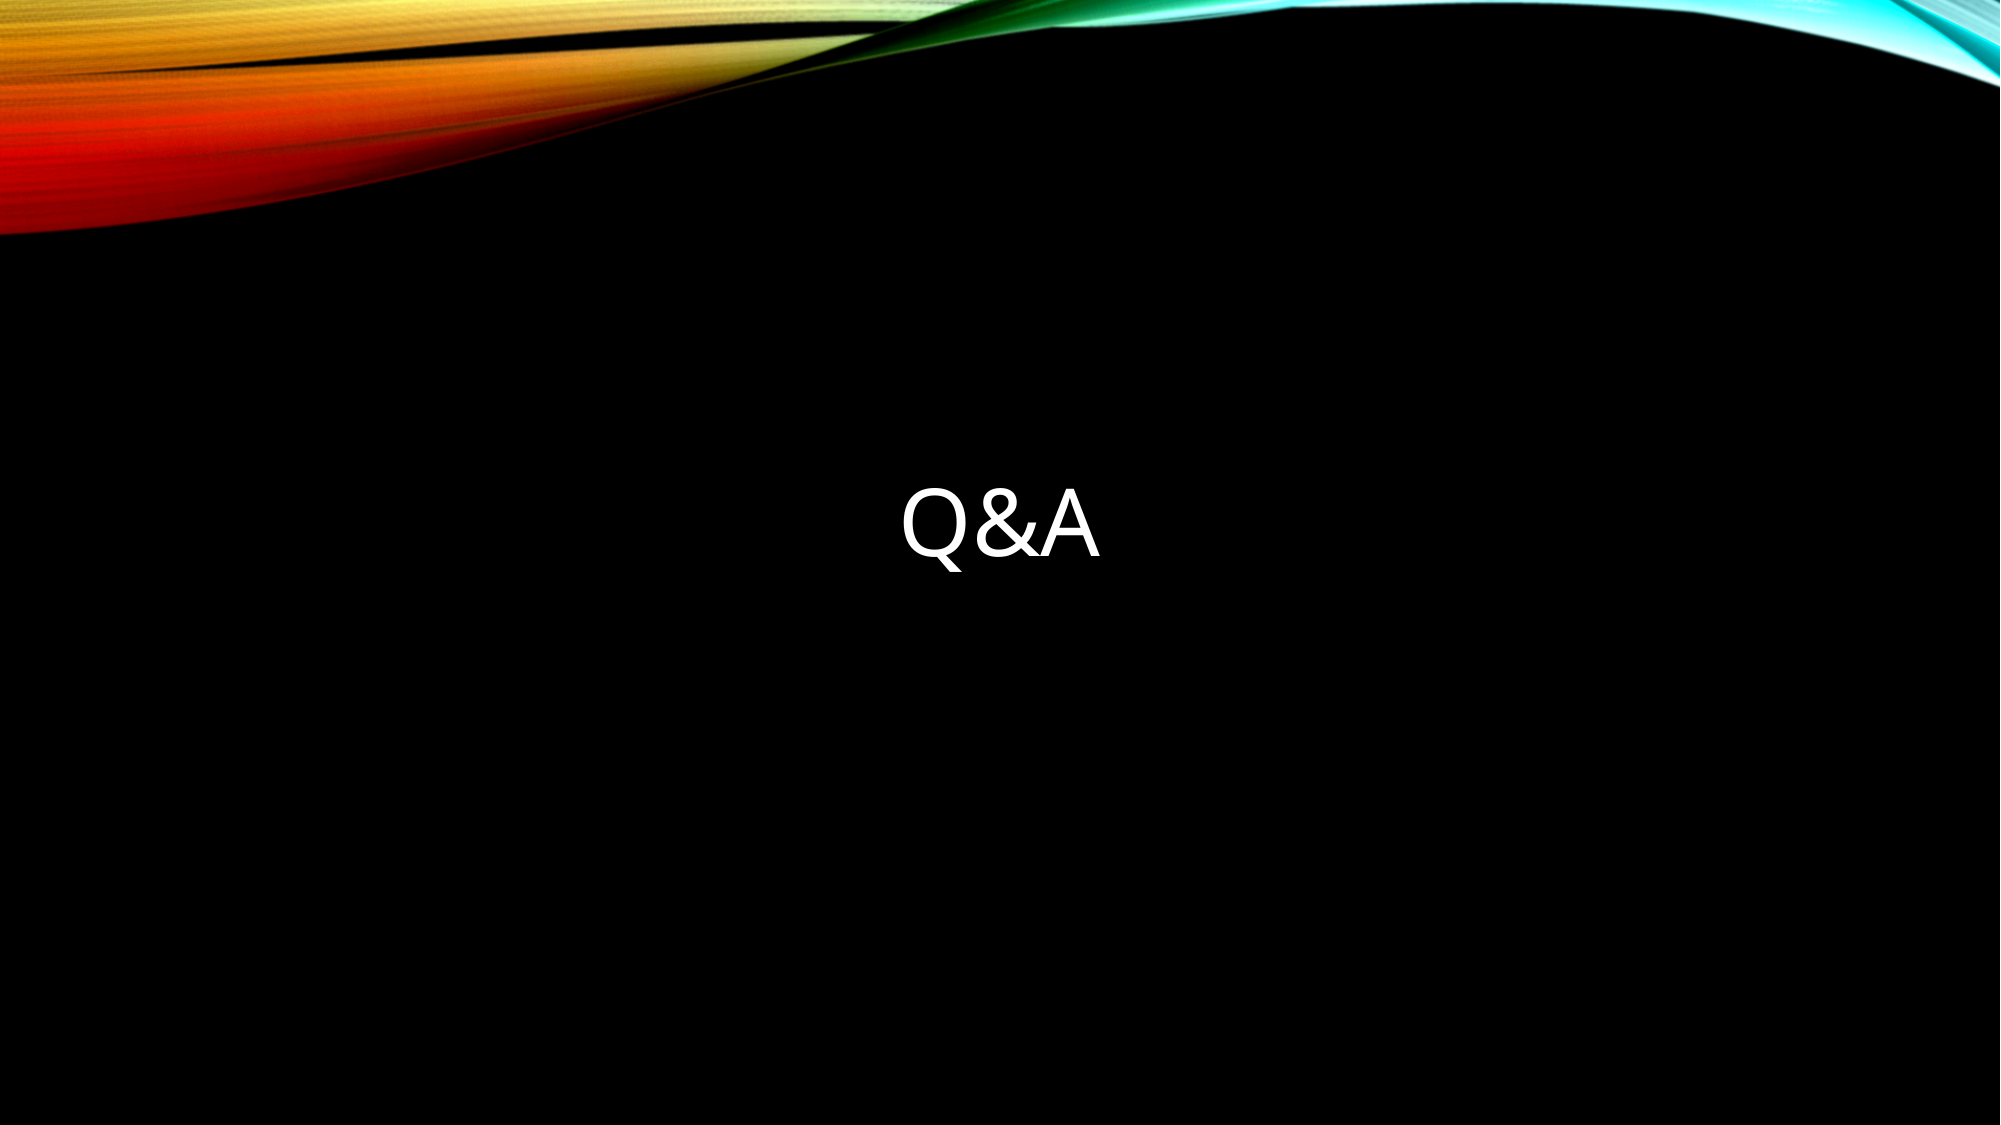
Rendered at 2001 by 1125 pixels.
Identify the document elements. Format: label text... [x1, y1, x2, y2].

title Q&A [683, 420, 1317, 633]
picture [0, 0, 2000, 237]
